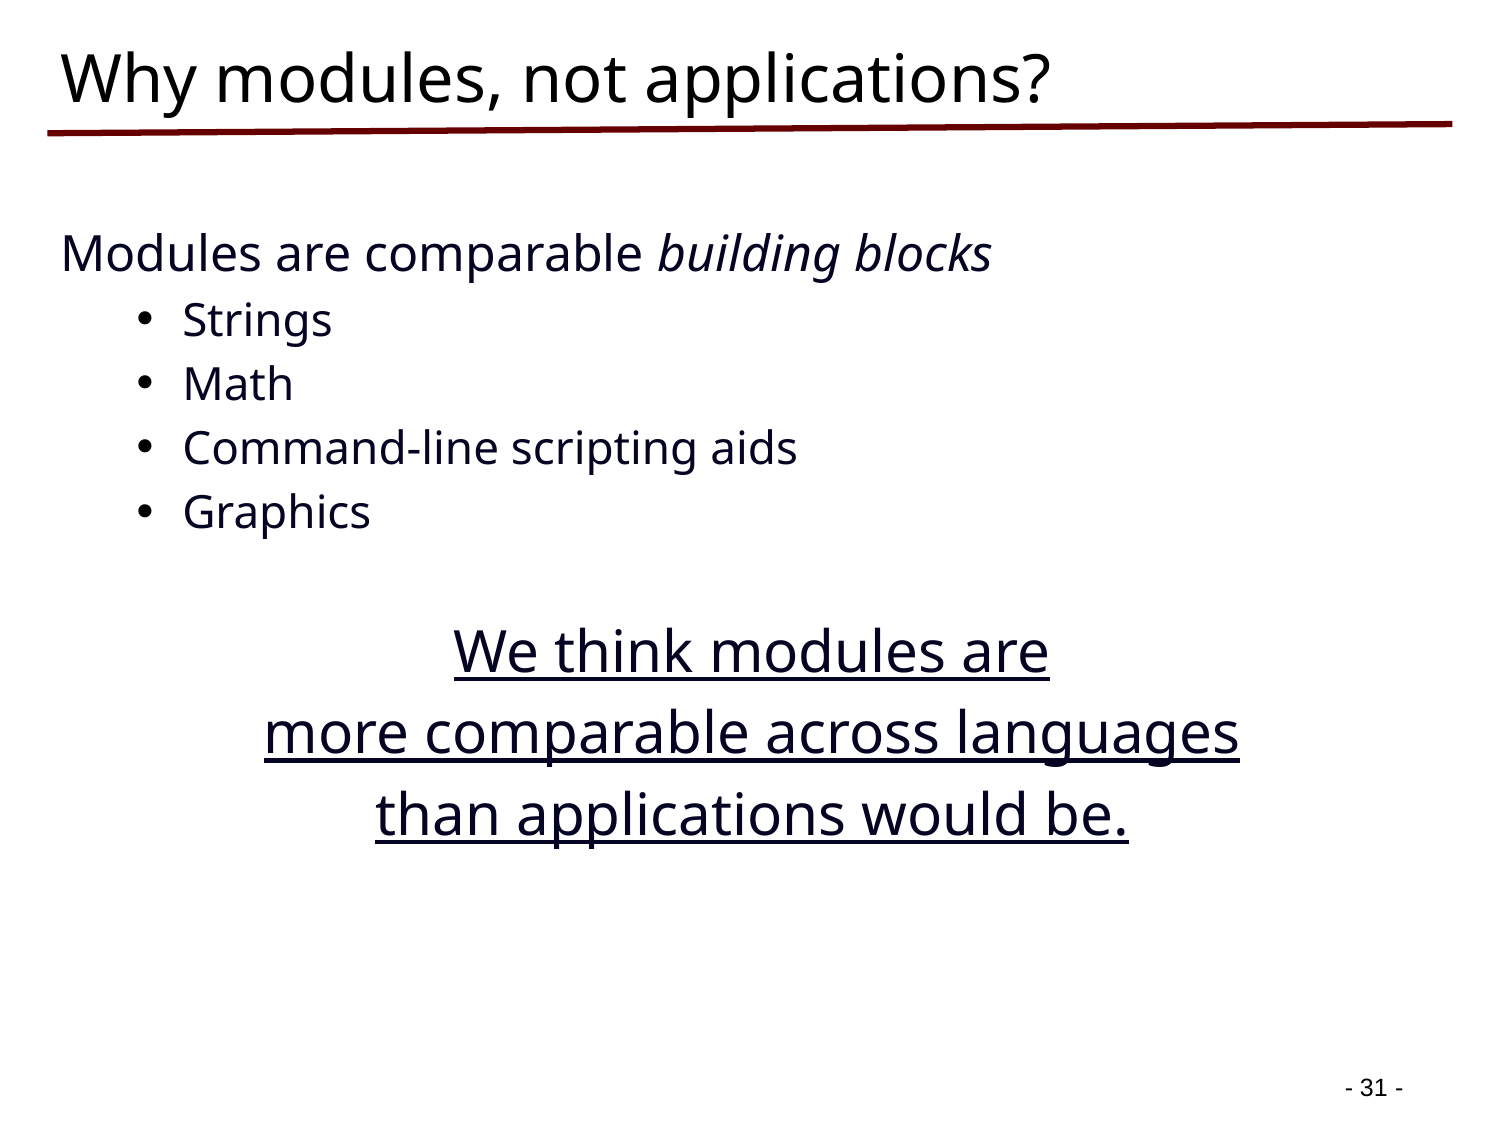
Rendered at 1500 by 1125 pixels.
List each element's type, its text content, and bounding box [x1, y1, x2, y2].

list Modules are comparable building blocks Strings Math Command-line scripting aids Graphics We think modules are more comparable across languages than applications would be. [45, 213, 1450, 1062]
title Why modules, not applications? [45, 19, 1366, 125]
